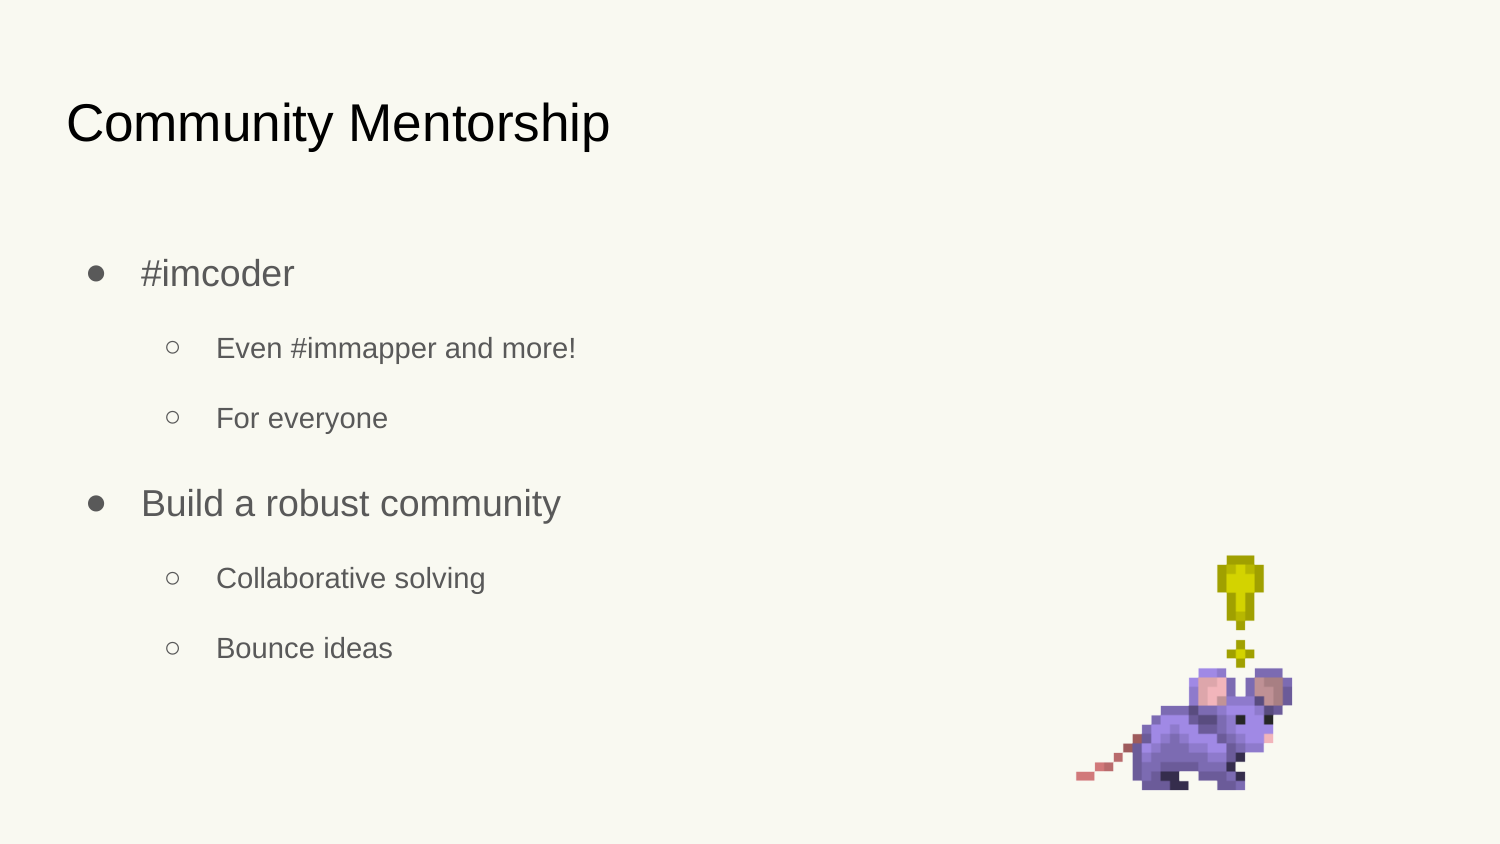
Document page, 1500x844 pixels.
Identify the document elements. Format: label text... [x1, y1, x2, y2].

title Community Mentorship [51, 72, 1449, 167]
picture [1048, 499, 1350, 800]
list #imcoder Even #immapper and more! For everyone Build a robust community Collaborative solving Bounce ideas [51, 189, 1449, 750]
